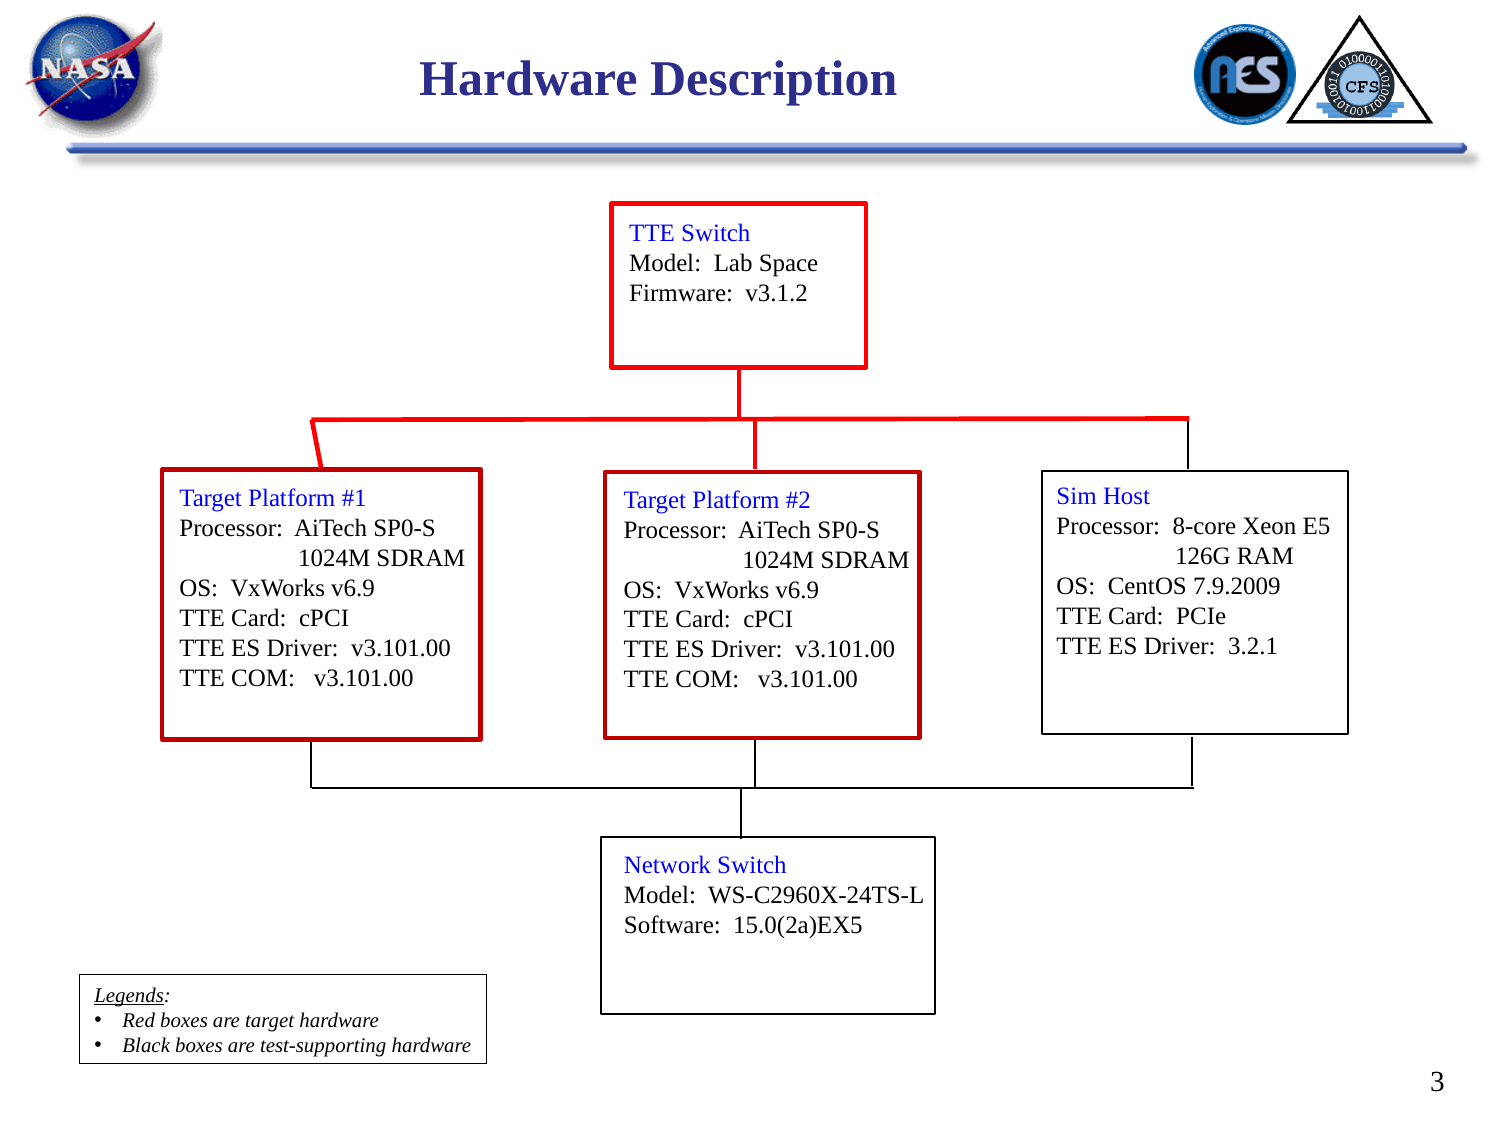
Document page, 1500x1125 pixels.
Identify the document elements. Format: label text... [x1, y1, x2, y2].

text_box [600, 837, 935, 1015]
text_box Sim Host Processor: 8-core Xeon E5 126G RAM OS: CentOS 7.9.2009 TTE Card: PCIe TTE ES Driver: 3.2.1 [1041, 472, 1346, 697]
text_box Target Platform #1 Processor: AiTech SP0-S 1024M SDRAM OS: VxWorks v6.9 TTE Card: cPCI TTE ES Driver: v3.101.00 TTE COM: v3.101.00 [164, 474, 481, 699]
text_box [311, 428, 322, 470]
text_box [162, 469, 481, 740]
text_box [611, 203, 866, 368]
picture [24, 12, 1484, 175]
picture [1194, 14, 1434, 125]
slide_number 3 [1399, 1054, 1476, 1105]
text_box [605, 472, 920, 738]
text_box [1041, 471, 1348, 734]
text_box Target Platform #2 Processor: AiTech SP0-S 1024M SDRAM OS: VxWorks v6.9 TTE Card: cPCI TTE ES Driver: v3.101.00 TTE COM: v3.101.00 [608, 475, 925, 701]
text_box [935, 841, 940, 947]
text_box Legends: Red boxes are target hardware Black boxes are test-supporting hardware [79, 974, 487, 1064]
title Hardware Description [187, 37, 1130, 113]
